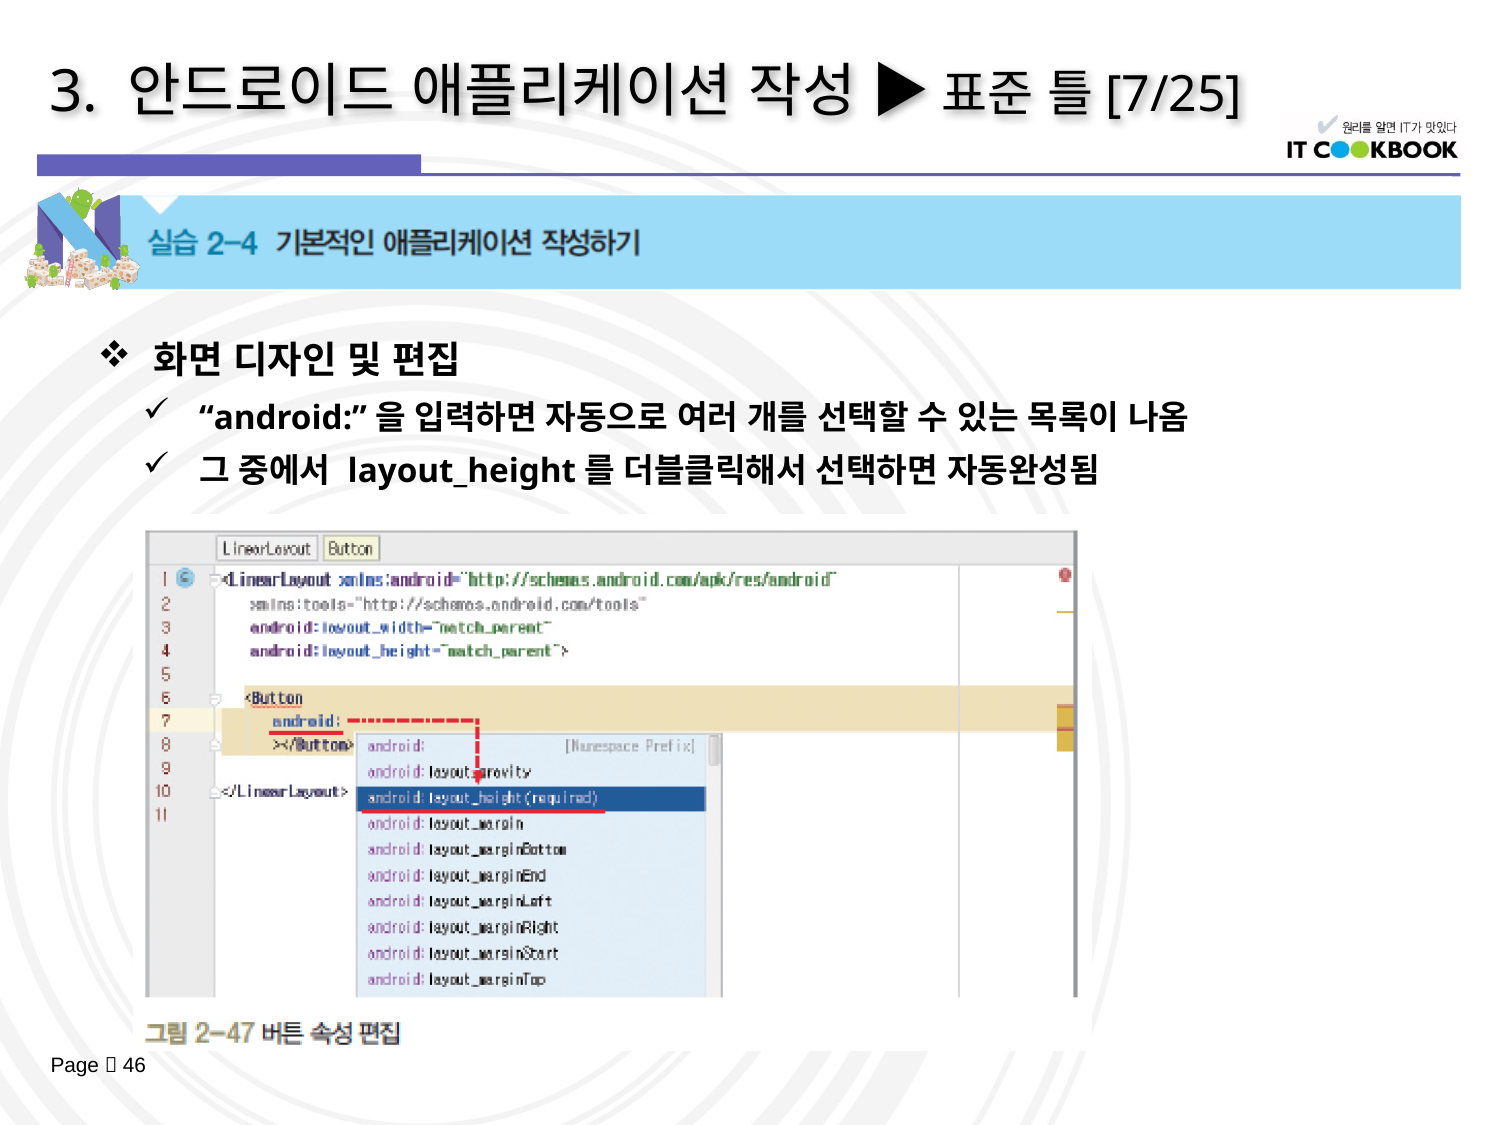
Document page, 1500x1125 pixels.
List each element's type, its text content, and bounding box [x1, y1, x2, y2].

title 3. 안드로이드 애플리케이션 작성 ▶ 표준 틀[7/25] [48, 53, 1448, 161]
list 화면 디자인 및 편집 “android:”을 입력하면 자동으로 여러 개를 선택할 수 있는 목록이 나옴 그 중에서 layout_height를 더블클릭해서 선택하면 자동완성됨 [54, 335, 1500, 1051]
picture [0, 35, 1500, 1125]
